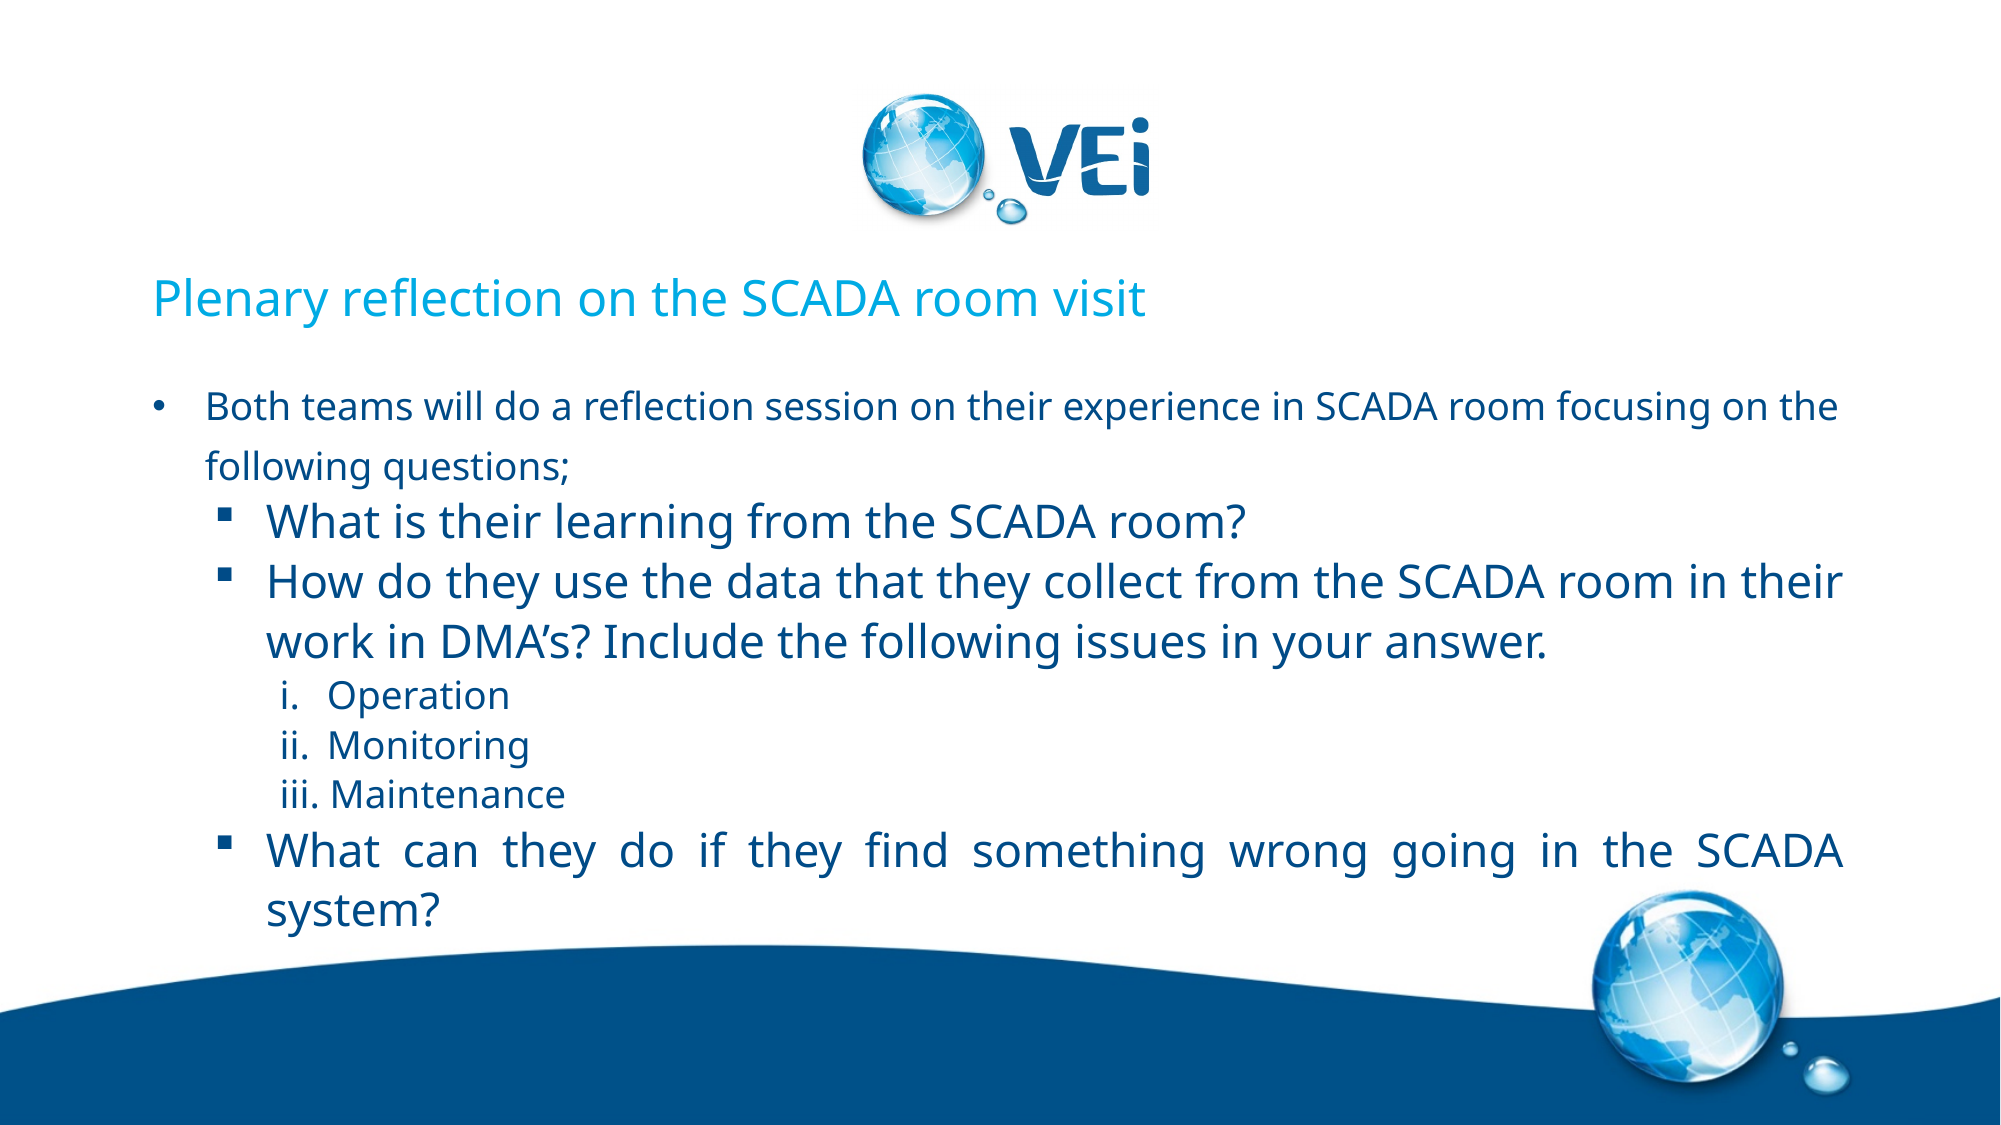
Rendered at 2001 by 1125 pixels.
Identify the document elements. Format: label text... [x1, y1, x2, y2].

subtitle Both teams will do a reflection session on their experience in SCADA room focusing on the following questions; What is their learning from the SCADA room? How do they use the data that they collect from the SCADA room in their work in DMA’s? Include the following issues in your answer. Operation Monitoring Maintenance What can they do if they find something wrong going in the SCADA system? [137, 360, 1860, 948]
picture [0, 873, 2001, 1125]
picture [852, 84, 1159, 231]
title Plenary reflection on the SCADA room visit [137, 265, 1863, 373]
